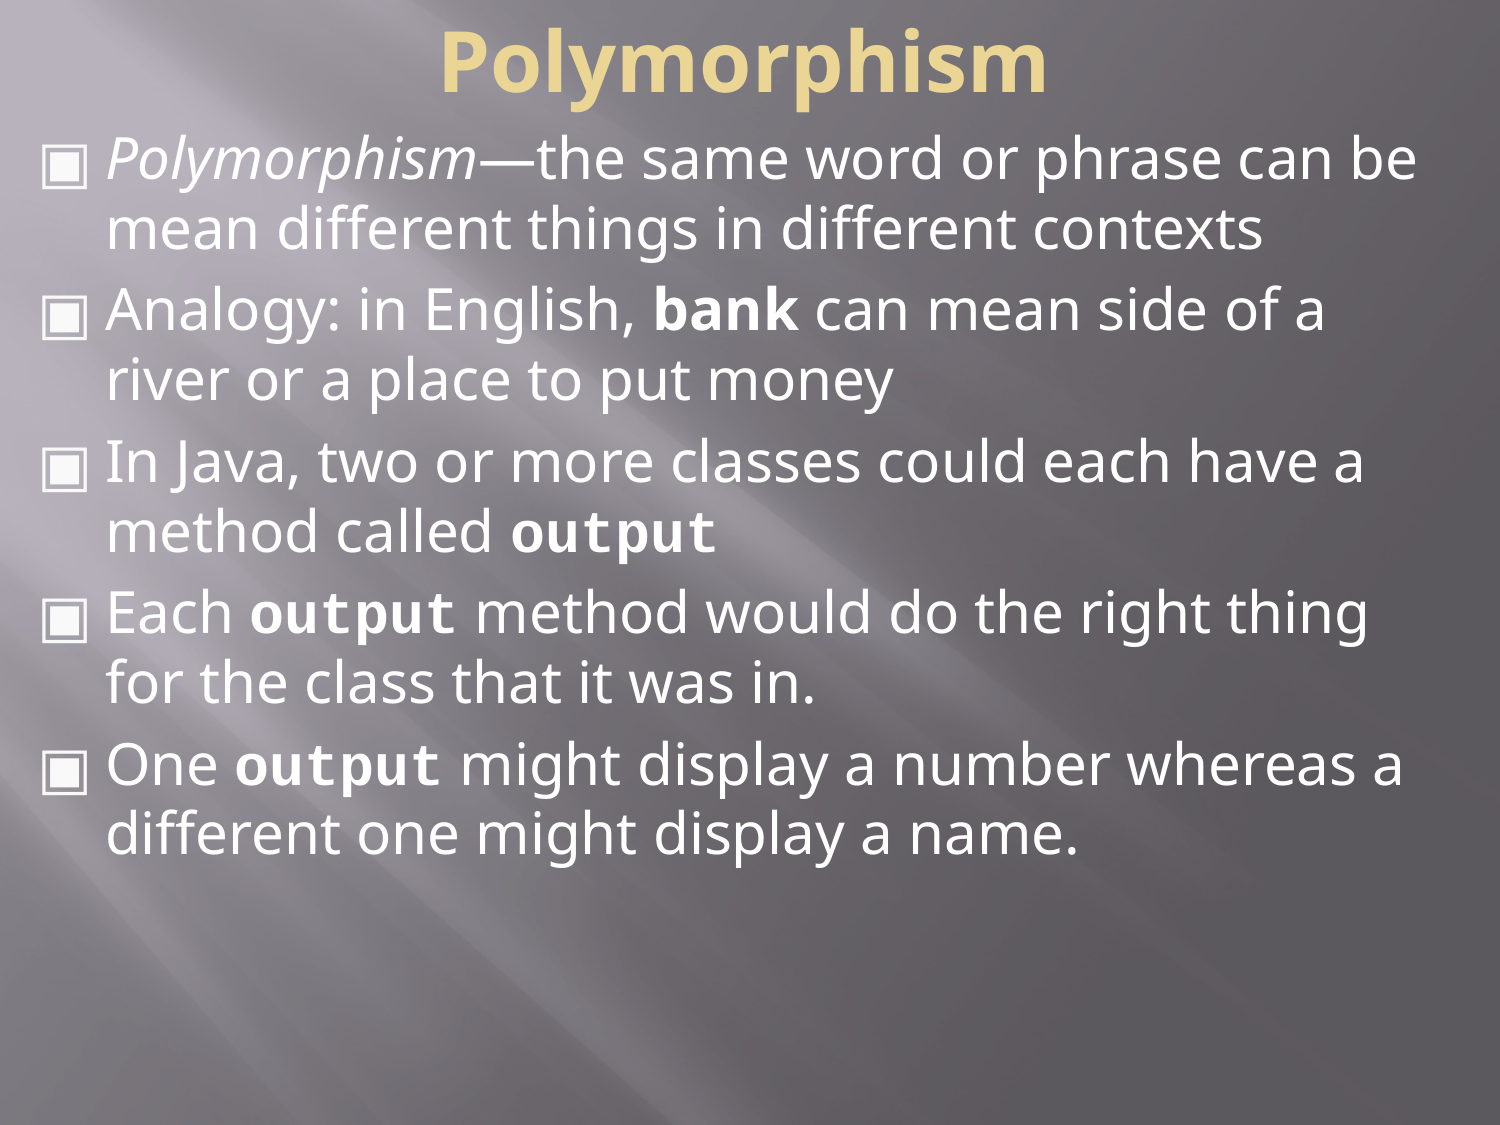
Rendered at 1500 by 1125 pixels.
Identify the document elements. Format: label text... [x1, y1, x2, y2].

title Polymorphism [0, 0, 1489, 118]
list Polymorphism—the same word or phrase can be mean different things in different contexts Analogy: in English, bank can mean side of a river or a place to put money In Java, two or more classes could each have a method called output Each output method would do the right thing for the class that it was in. One output might display a number whereas a different one might display a name. [0, 113, 1442, 965]
picture [0, 0, 1500, 1125]
